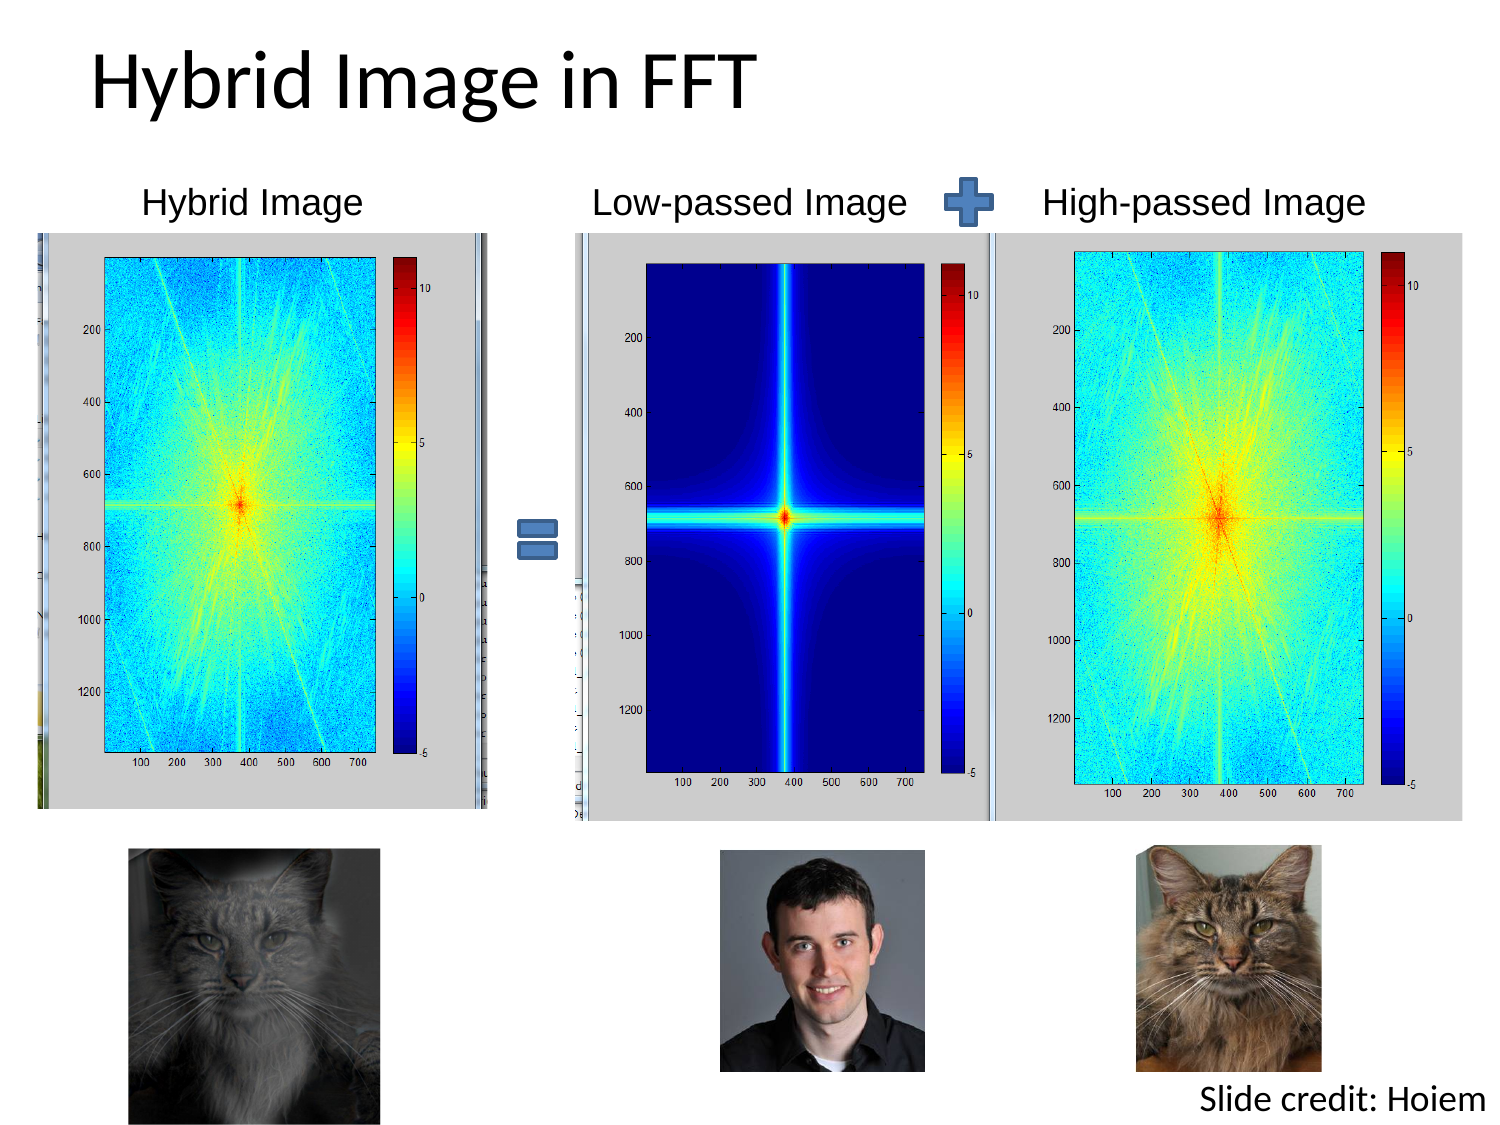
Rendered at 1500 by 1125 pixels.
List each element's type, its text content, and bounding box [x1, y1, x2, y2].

picture [574, 233, 1463, 821]
text_box [517, 519, 558, 538]
title Hybrid Image in FFT [75, 0, 1425, 150]
picture [128, 848, 381, 1125]
text_box High-passed Image [1027, 170, 1382, 231]
picture [719, 848, 926, 1072]
text_box Hybrid Image [126, 170, 379, 231]
text_box [517, 541, 558, 560]
picture [37, 233, 488, 809]
text_box Slide credit: Hoiem [1184, 1066, 1500, 1125]
picture [1134, 844, 1322, 1072]
text_box [944, 177, 994, 227]
text_box Low-passed Image [577, 170, 923, 231]
